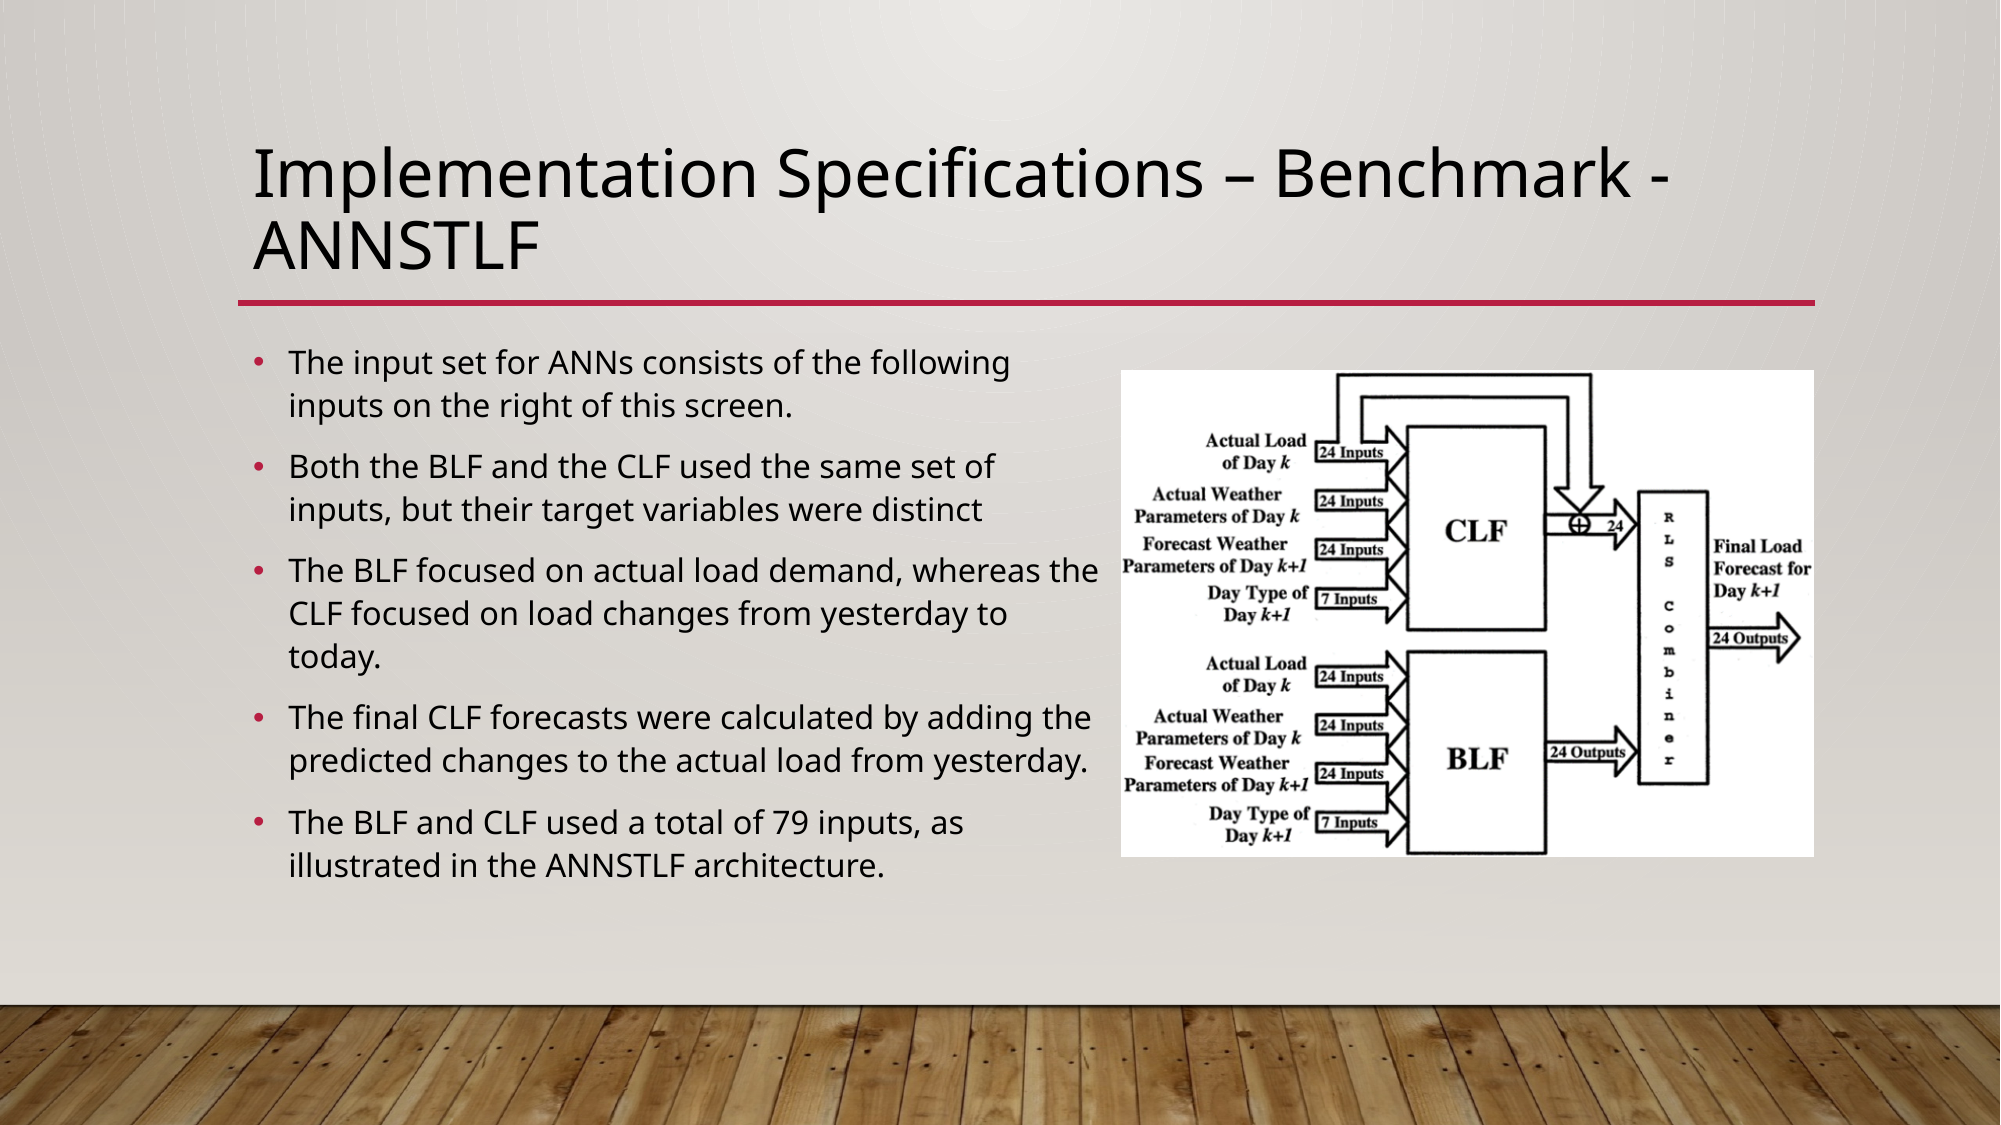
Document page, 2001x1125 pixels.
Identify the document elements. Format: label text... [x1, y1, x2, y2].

list The input set for ANNs consists of the following inputs on the right of this screen. Both the BLF and the CLF used the same set of inputs, but their target variables were distinct The BLF focused on actual load demand, whereas the CLF focused on load changes from yesterday to today. The final CLF forecasts were calculated by adding the predicted changes to the actual load from yesterday. The BLF and CLF used a total of 79 inputs, as illustrated in the ANNSTLF architecture. [238, 330, 1122, 897]
picture [1121, 370, 1814, 857]
title Implementation Specifications – Benchmark - ANNSTLF [238, 131, 1814, 305]
picture [0, 1005, 2000, 1125]
